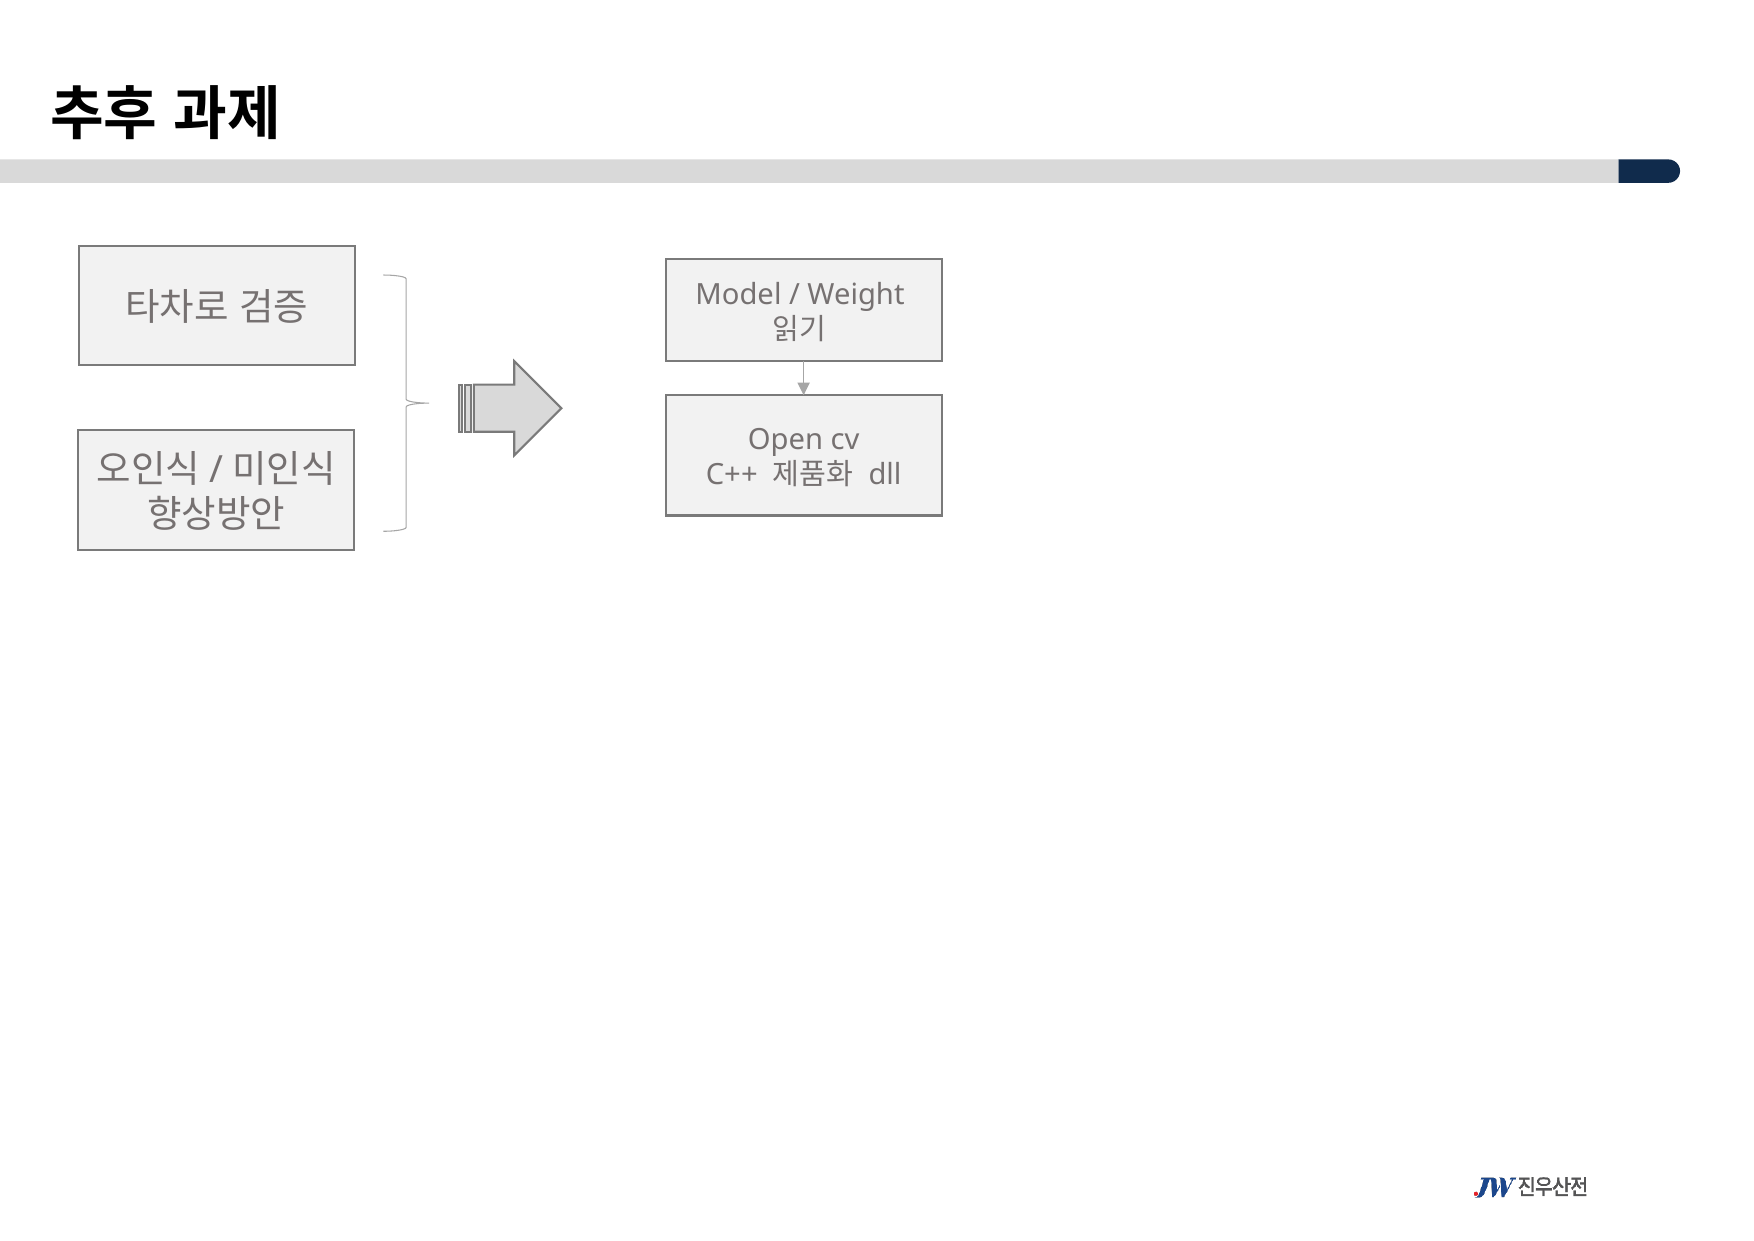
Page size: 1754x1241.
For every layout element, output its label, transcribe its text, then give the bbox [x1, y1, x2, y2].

text_box [383, 274, 430, 532]
text_box Open cv C++ 제품화 dll [665, 394, 943, 517]
text_box 타차로 검증 [78, 245, 356, 366]
text_box [464, 358, 563, 458]
text_box 추후 과제 [35, 68, 296, 154]
text_box Model / Weight 읽기 [665, 258, 943, 362]
picture [1465, 1172, 1596, 1203]
text_box [458, 384, 463, 433]
text_box 오인식/미인식 향상방안 [77, 429, 355, 551]
